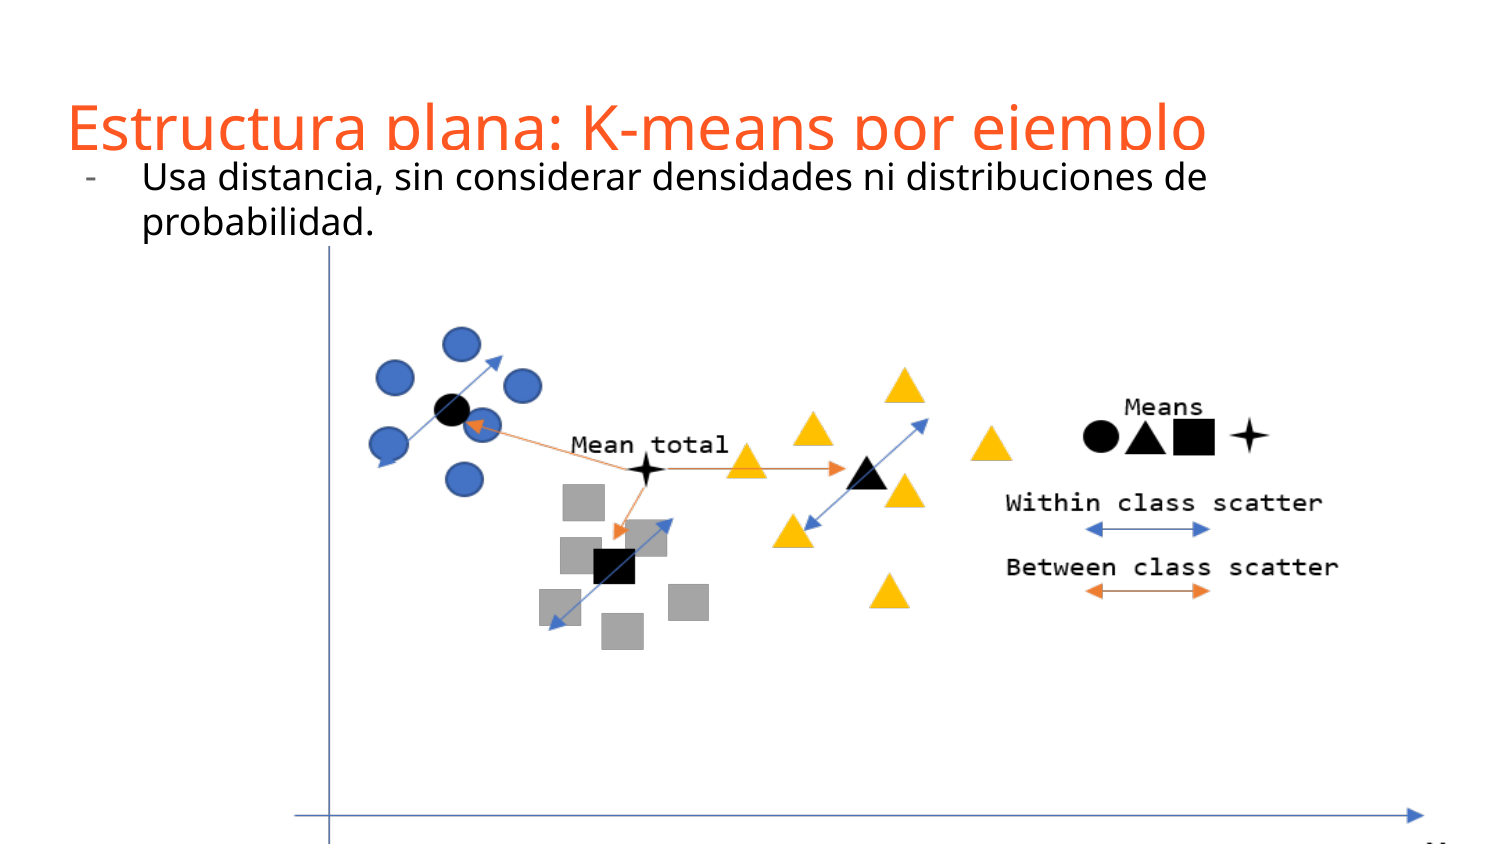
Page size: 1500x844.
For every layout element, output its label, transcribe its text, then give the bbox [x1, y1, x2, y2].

text_box Usa distancia, sin considerar densidades ni distribuciones de probabilidad. [51, 137, 1449, 291]
picture [258, 144, 1473, 844]
text_box Estructura plana: K-means por ejemplo [51, 72, 1449, 137]
